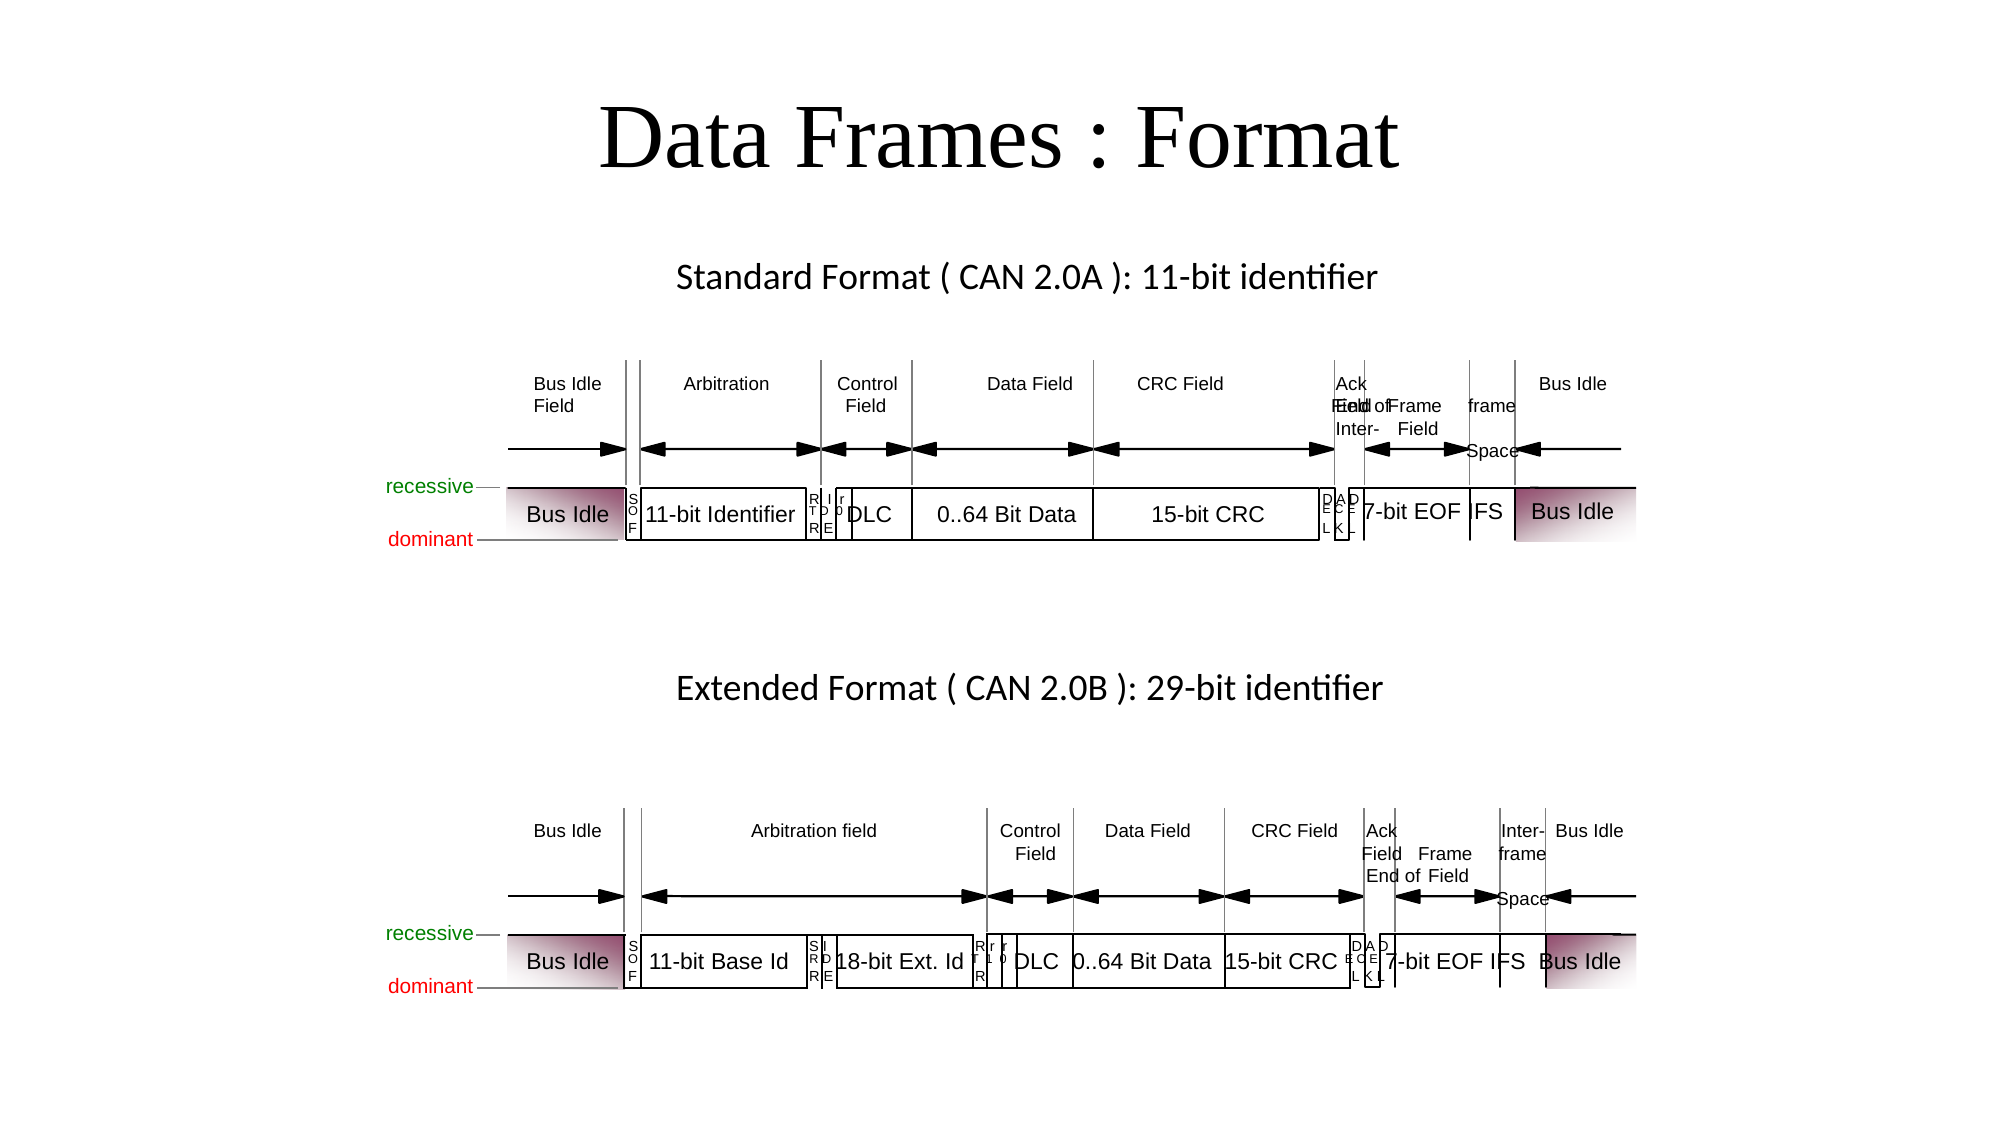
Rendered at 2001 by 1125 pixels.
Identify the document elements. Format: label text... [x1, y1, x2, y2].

text_box [1225, 890, 1250, 903]
text_box [1546, 935, 1637, 946]
text_box [640, 442, 665, 456]
text_box [601, 442, 626, 456]
text_box L K L [1349, 966, 1393, 986]
text_box Bus Idle [531, 818, 604, 844]
text_box 0..64 Bit Data [935, 499, 1078, 529]
text_box [1516, 442, 1540, 456]
text_box [1348, 487, 1530, 540]
text_box R E [807, 529, 821, 539]
text_box dominant [386, 525, 476, 553]
text_box [887, 442, 911, 456]
text_box [822, 442, 846, 456]
text_box [1546, 977, 1637, 989]
text_box [988, 890, 1013, 903]
text_box [640, 487, 807, 499]
text_box Bus Idle [1536, 371, 1609, 396]
text_box F [626, 966, 640, 986]
text_box O 11-bit Identifier T D 0 DLC [837, 499, 907, 529]
text_box O 11-bit Base Id [642, 946, 796, 977]
text_box Bus Idle [524, 946, 612, 977]
text_box R r r [973, 936, 1015, 946]
text_box [1546, 890, 1571, 903]
text_box recessive [383, 472, 476, 500]
text_box [1199, 890, 1224, 903]
text_box [599, 890, 624, 903]
text_box R I r [822, 489, 836, 499]
text_box [507, 936, 626, 990]
text_box O 11-bit Identifier T D 0 DLC [626, 499, 821, 529]
text_box [1069, 442, 1093, 456]
text_box R I r [807, 489, 821, 499]
text_box R D 18-bit Ext. Id T 1 0 DLC 0..64 Bit Data 15-bit CRC E C E 7-bit EOF IFS Bus Idle [807, 946, 1637, 977]
text_box S [626, 489, 641, 499]
text_box Ack End of [1364, 818, 1478, 841]
text_box S [626, 936, 641, 946]
text_box [1094, 442, 1119, 456]
text_box [912, 487, 1320, 541]
text_box Field Frame [1359, 841, 1478, 866]
text_box Field Frame [1328, 394, 1448, 419]
text_box R I r [837, 489, 851, 499]
title Data Frames : Format [137, 29, 1863, 247]
text_box E C E 7-bit EOF IFS [1320, 497, 1514, 527]
text_box frame Space [1494, 841, 1552, 889]
text_box D A D [1320, 489, 1365, 497]
text_box Standard Format ( CAN 2.0A ): 11-bit identifier [661, 244, 1403, 306]
text_box frame Space [1463, 393, 1522, 441]
text_box [1444, 442, 1469, 456]
text_box [1310, 442, 1334, 456]
text_box CRC Field [1249, 818, 1341, 844]
text_box R E [823, 977, 836, 986]
text_box F [626, 529, 640, 539]
text_box R E [808, 977, 822, 986]
text_box Control Data Field CRC Field Field [912, 371, 1093, 419]
text_box Bus Idle [1529, 496, 1617, 527]
text_box L K L [1320, 527, 1363, 539]
text_box S I [823, 936, 834, 946]
text_box [1048, 890, 1073, 903]
text_box [851, 487, 912, 541]
text_box [1475, 890, 1500, 903]
text_box S I [808, 936, 822, 946]
text_box recessive [383, 919, 476, 947]
text_box R [973, 977, 988, 986]
text_box Inter- Bus Idle [1498, 818, 1629, 844]
text_box Ack End of Inter- [1333, 371, 1517, 396]
text_box Control Data Field CRC Field Field [1094, 371, 1260, 419]
text_box [912, 442, 936, 456]
text_box dominant [386, 972, 476, 1000]
text_box [640, 529, 807, 541]
text_box Field [1395, 419, 1441, 441]
text_box [1365, 442, 1390, 456]
text_box [1395, 890, 1420, 903]
text_box Bus Idle [524, 499, 612, 529]
text_box Field [1426, 866, 1472, 889]
text_box Control Data Field CRC Field Field [834, 371, 911, 419]
text_box Arbitration field [749, 819, 879, 844]
text_box Control Field [997, 818, 1063, 866]
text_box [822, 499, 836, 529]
text_box R E [822, 529, 836, 539]
text_box D A D [1349, 936, 1395, 946]
text_box [1515, 488, 1637, 542]
text_box [1074, 890, 1098, 903]
text_box [642, 890, 667, 903]
text_box [1339, 890, 1364, 903]
text_box [506, 487, 625, 540]
text_box Extended Format ( CAN 2.0B ): 29-bit identifier [661, 655, 1409, 717]
text_box [962, 890, 987, 903]
text_box Data Field [1102, 818, 1193, 844]
text_box Bus Idle Arbitration Field [531, 371, 801, 396]
text_box [797, 442, 821, 456]
text_box O 11-bit Base Id [626, 946, 641, 977]
